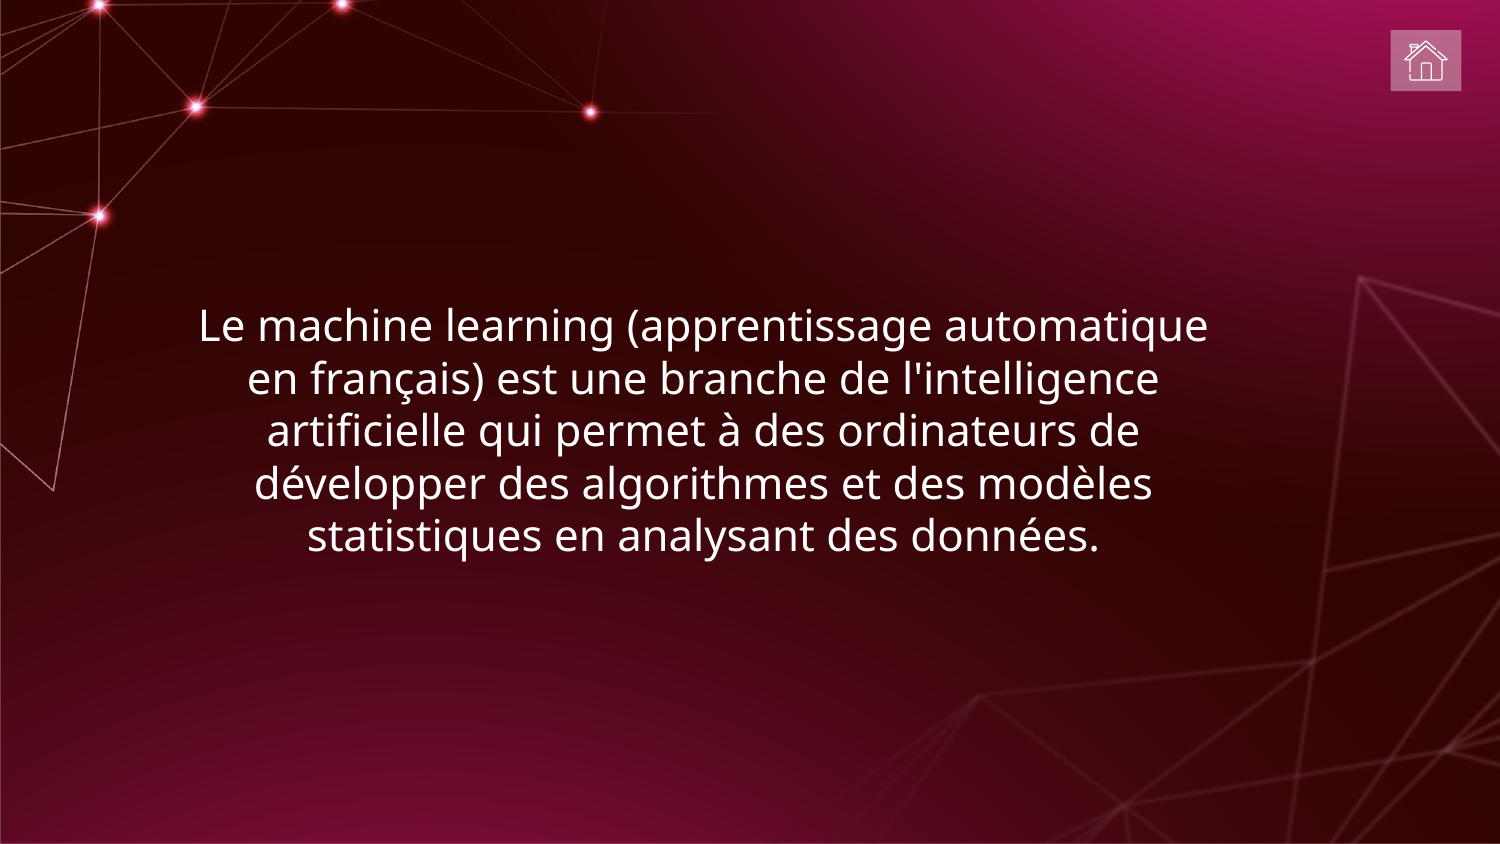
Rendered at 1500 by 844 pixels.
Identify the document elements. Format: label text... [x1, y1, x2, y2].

title Le machine learning (apprentissage automatique en français) est une branche de l'intelligence artificielle qui permet à des ordinateurs de développer des algorithmes et des modèles statistiques en analysant des données. [162, 40, 1246, 576]
picture [0, 0, 1500, 844]
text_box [1390, 29, 1462, 92]
